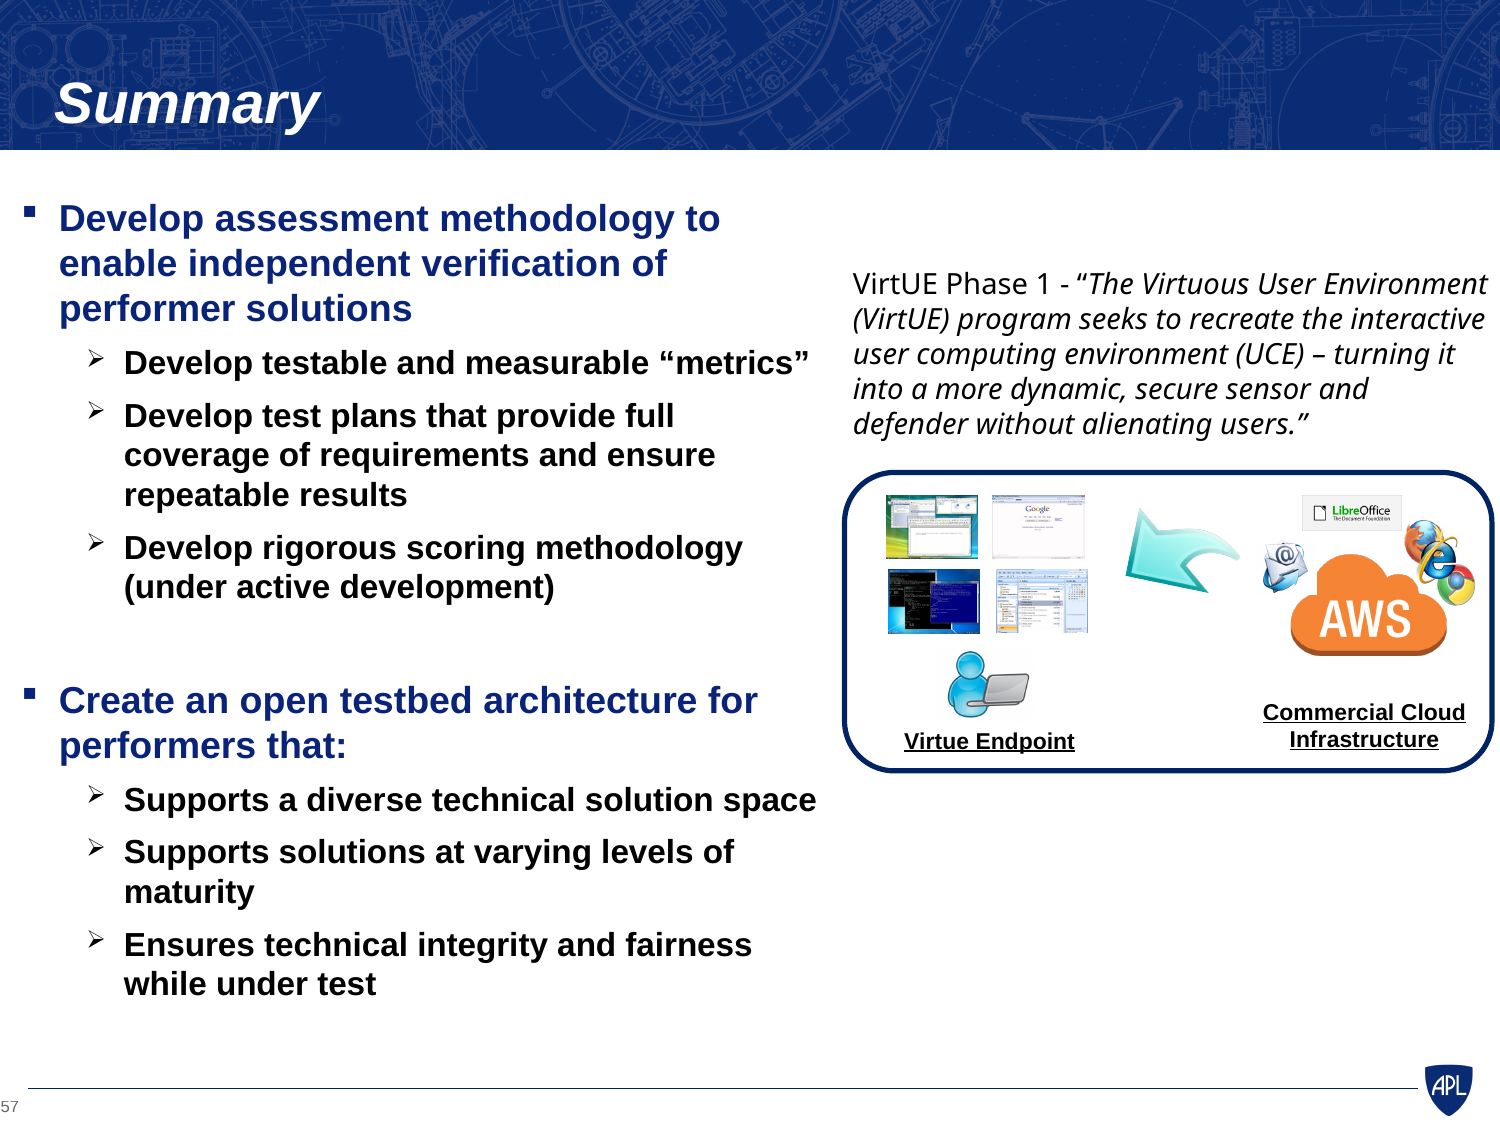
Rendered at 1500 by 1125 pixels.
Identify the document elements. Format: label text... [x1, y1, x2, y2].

picture [995, 568, 1088, 633]
picture [888, 568, 980, 634]
text_box Commercial Cloud Infrastructure [1219, 690, 1500, 760]
picture [938, 645, 1037, 726]
list Develop assessment methodology to enable independent verification of performer solutions Develop testable and measurable “metrics” Develop test plans that provide full coverage of requirements and ensure repeatable results Develop rigorous scoring methodology (under active development) Create an open testbed architecture for performers that: Supports a diverse technical solution space Supports solutions at varying levels of maturity Ensures technical integrity and fairness while under test [6, 186, 842, 1027]
picture [0, 0, 1500, 150]
picture [1419, 1059, 1479, 1121]
picture [992, 495, 1085, 559]
title Summary [39, 11, 1478, 144]
text_box Virtue Endpoint [842, 718, 1150, 762]
picture [1254, 494, 1481, 656]
text_box VirtUE Phase 1 - “The Virtuous User Environment (VirtUE) program seeks to recreate the interactive user computing environment (UCE) – turning it into a more dynamic, secure sensor and defender without alienating users.” [842, 257, 1500, 483]
picture [886, 495, 979, 559]
text_box [842, 483, 1495, 773]
picture [1130, 517, 1240, 588]
